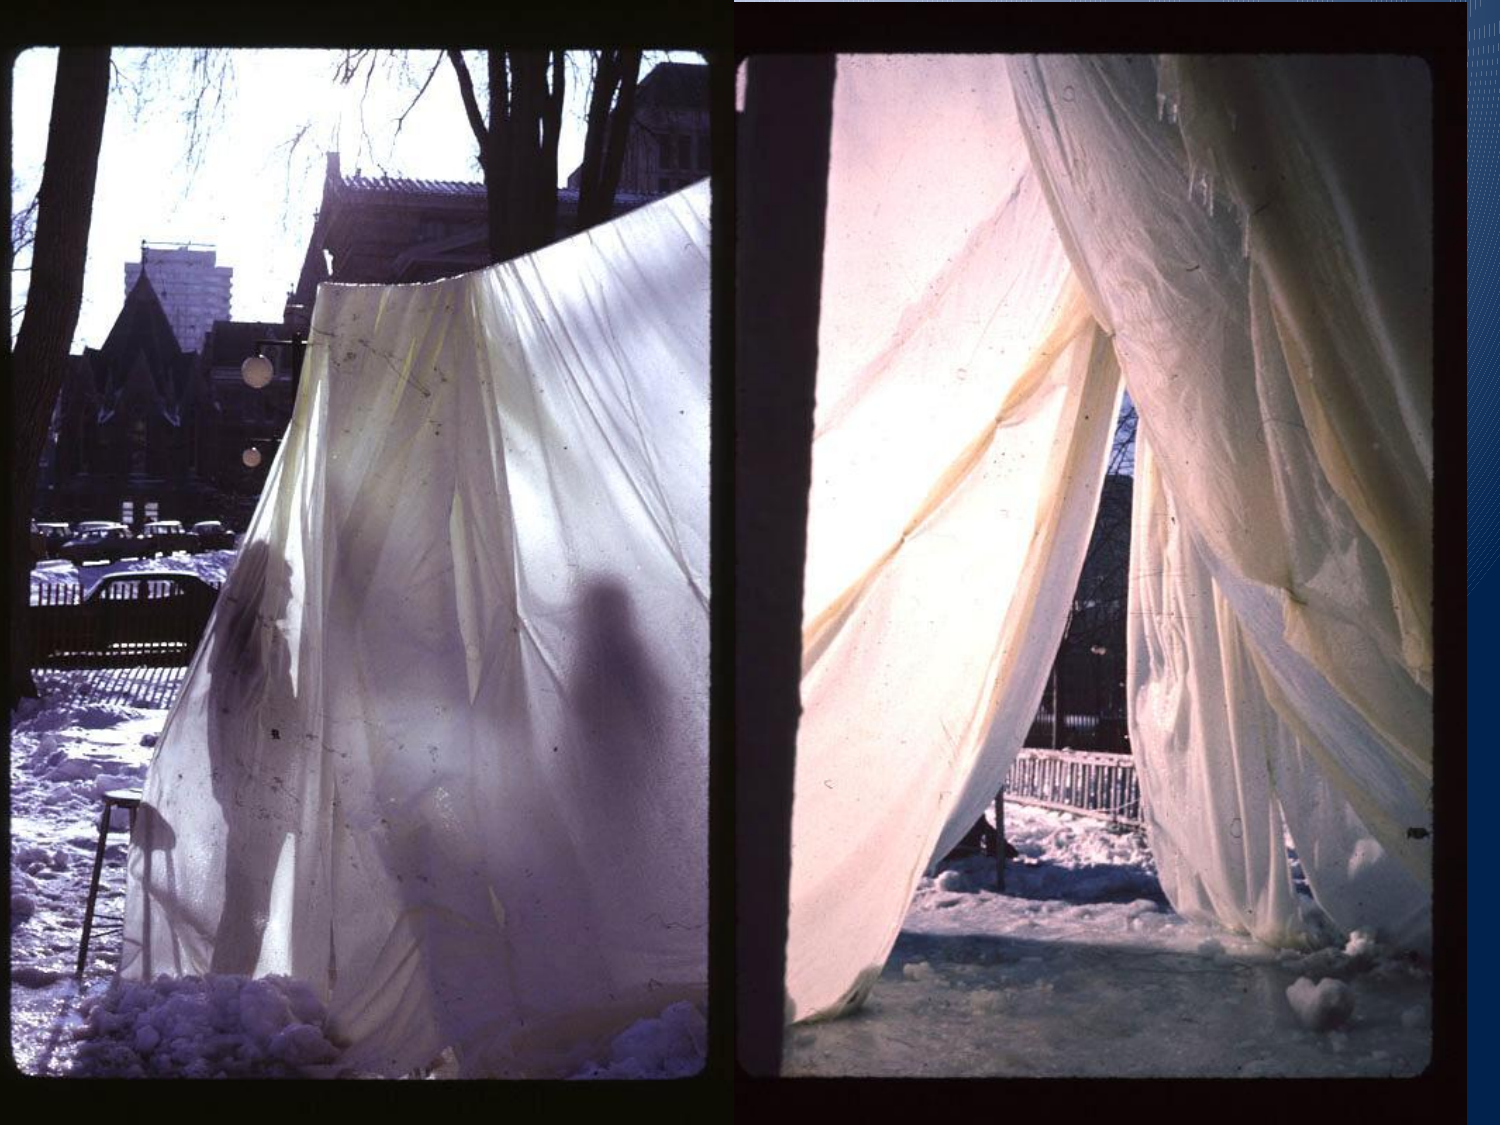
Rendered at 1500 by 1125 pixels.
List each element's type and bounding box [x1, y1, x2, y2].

list [0, 0, 735, 1125]
picture [735, 2, 1467, 1125]
